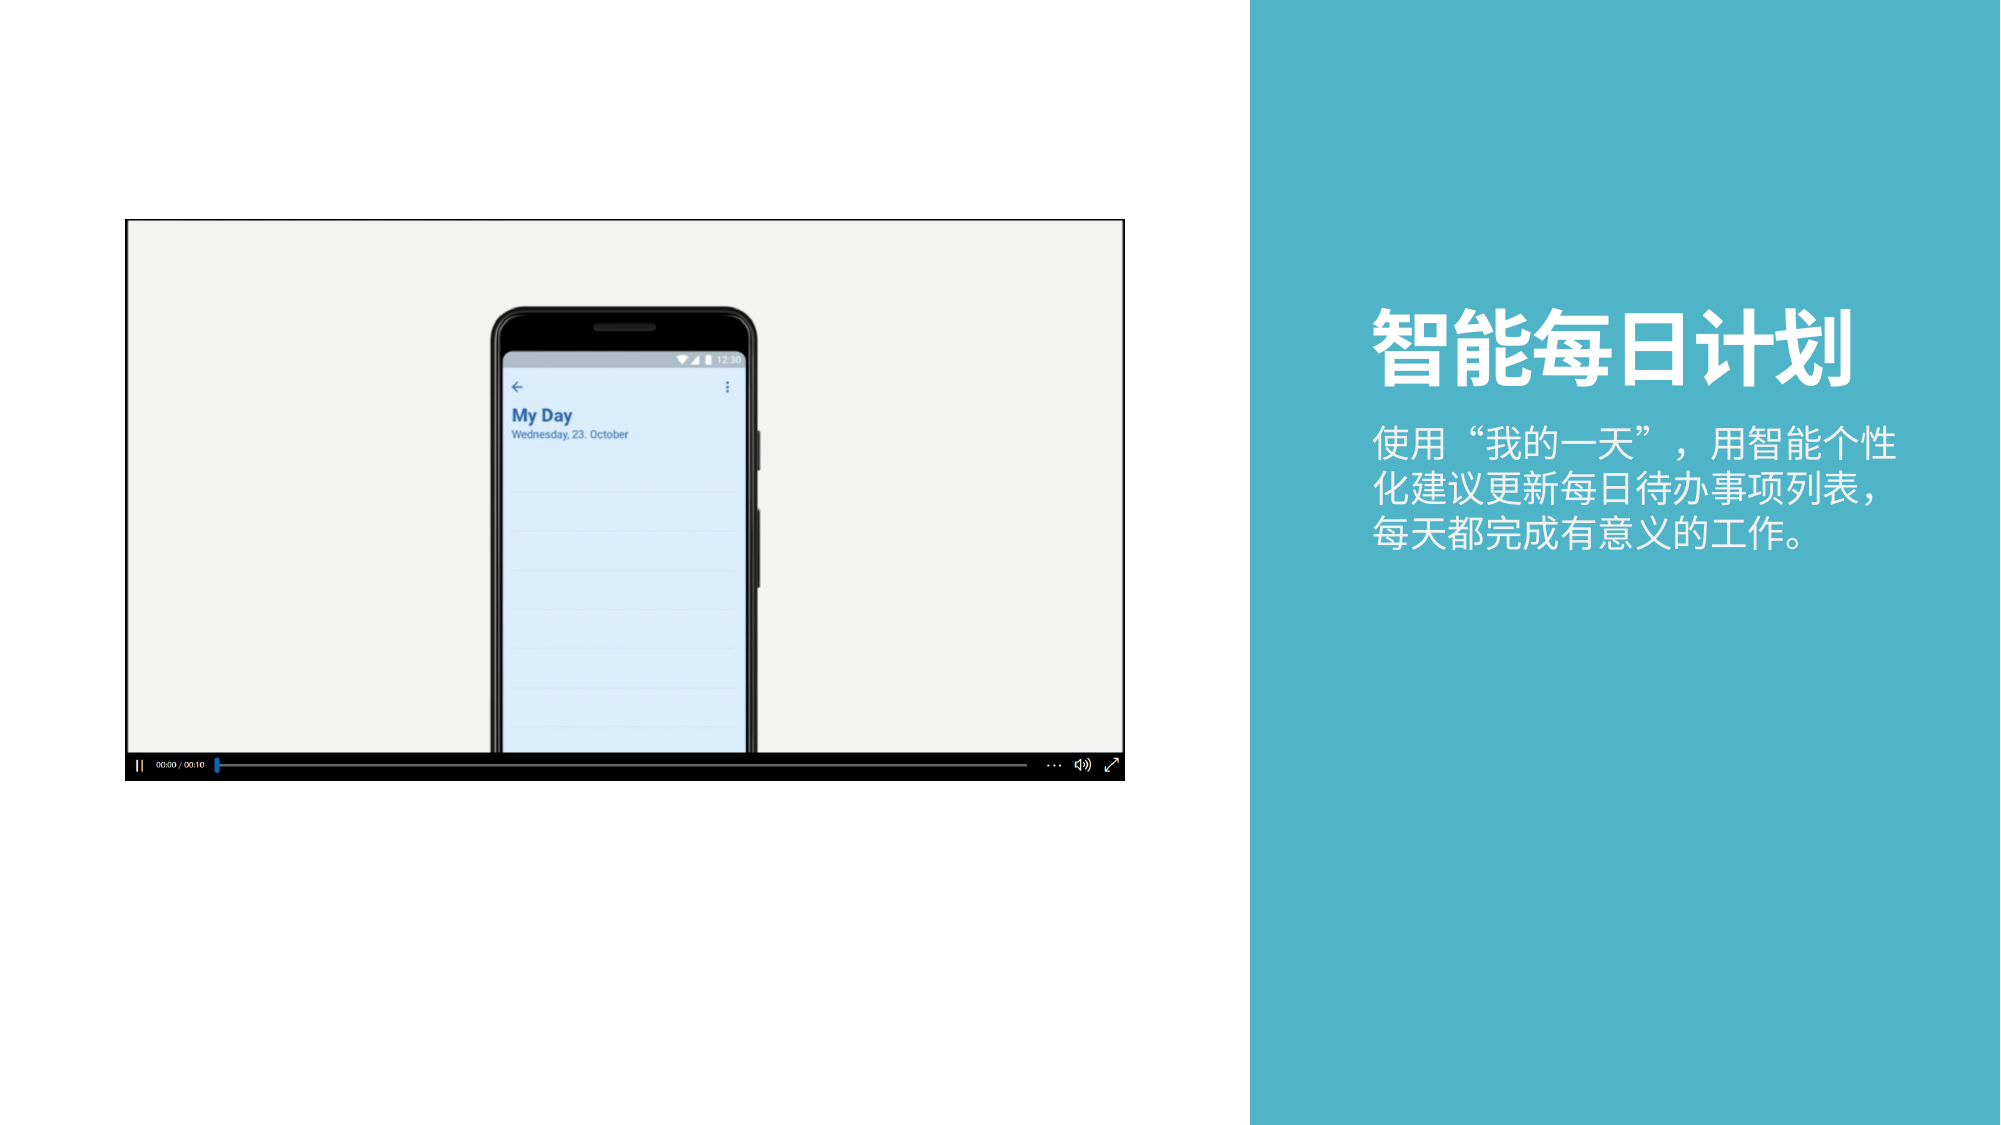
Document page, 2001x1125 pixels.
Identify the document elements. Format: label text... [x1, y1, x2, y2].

title 智能每日计划 [1355, 88, 1911, 404]
list 使用“我的一天”，用智能个性化建议更新每日待办事项列表，每天都完成有意义的工作。 [1357, 412, 1916, 925]
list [124, 218, 1126, 782]
